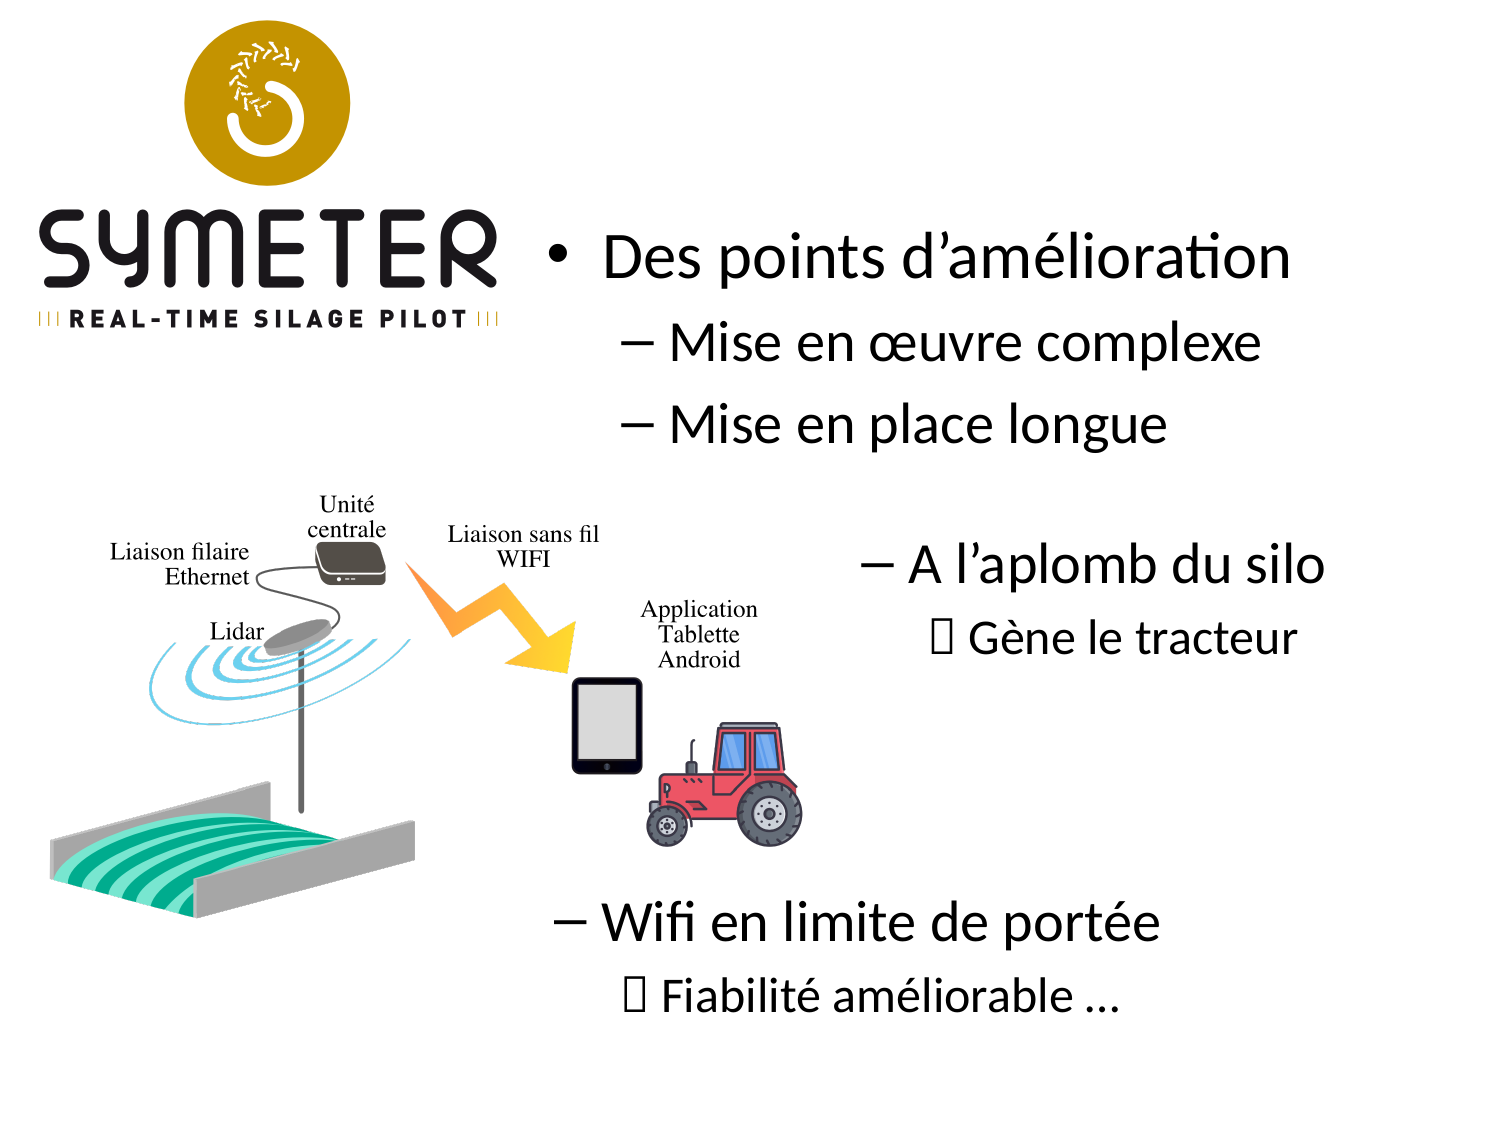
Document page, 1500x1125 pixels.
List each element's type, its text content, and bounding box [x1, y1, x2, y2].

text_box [33, 18, 532, 330]
list Des points d’amélioration Mise en œuvre complexe Mise en place longue [531, 204, 1500, 517]
picture [30, 473, 822, 948]
text_box Wifi en limite de portée  Fiabilité améliorable … [464, 875, 1253, 1073]
text_box A l’aplomb du silo  Gène le tracteur [826, 517, 1500, 715]
